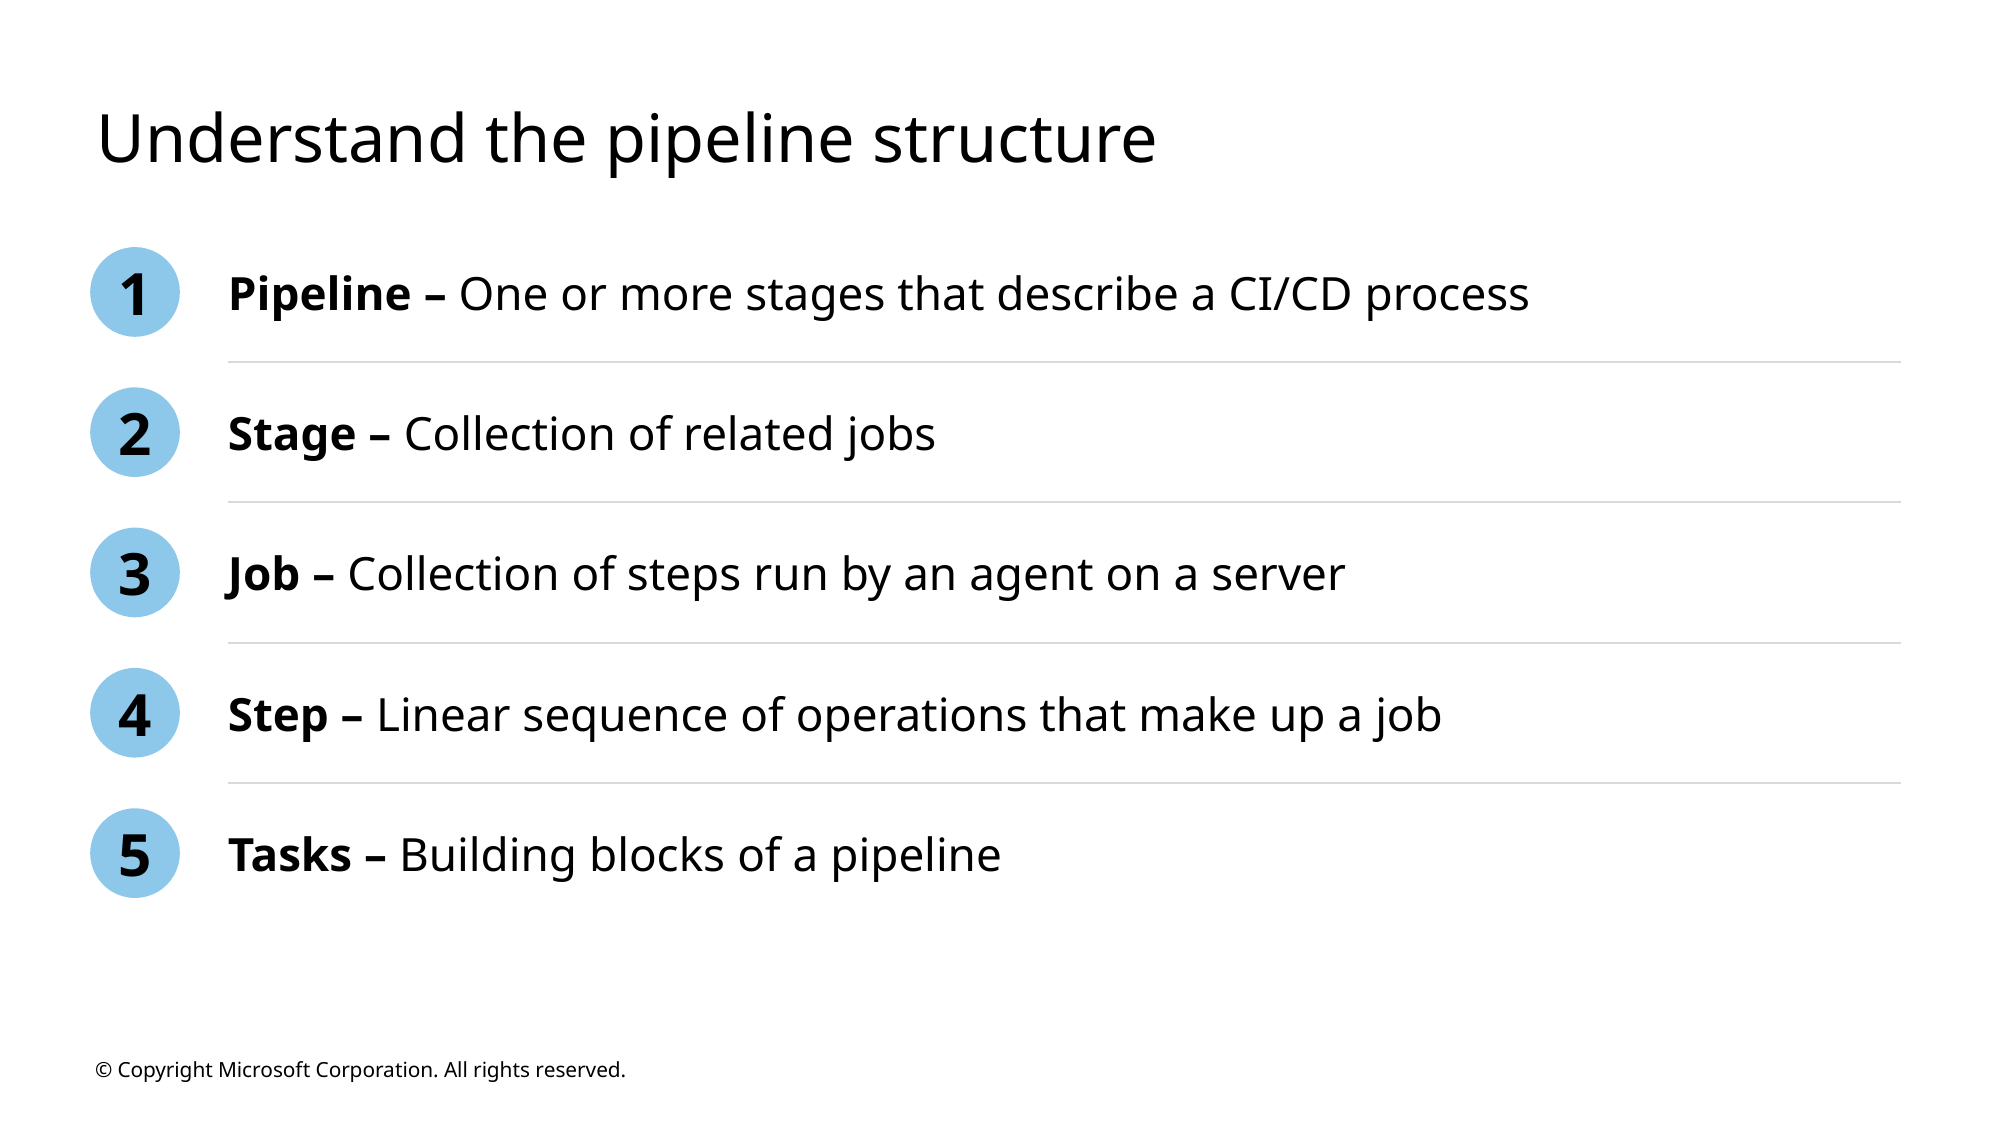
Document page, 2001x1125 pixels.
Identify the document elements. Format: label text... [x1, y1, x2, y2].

title Understand the pipeline structure [96, 96, 1441, 177]
list Tasks – Building blocks of a pipeline [227, 800, 1903, 907]
text_box 3 [89, 526, 181, 619]
text_box 2 [89, 386, 181, 478]
list Step – Linear sequence of operations that make up a job [227, 659, 1903, 767]
text_box 5 [89, 807, 181, 899]
list Stage – Collection of related jobs [227, 378, 1903, 486]
list Pipeline – One or more stages that describe a CI/CD process [227, 238, 1903, 345]
text_box 1 [89, 246, 181, 338]
text_box 4 [89, 667, 181, 759]
list Job – Collection of steps run by an agent on a server [227, 519, 1903, 626]
